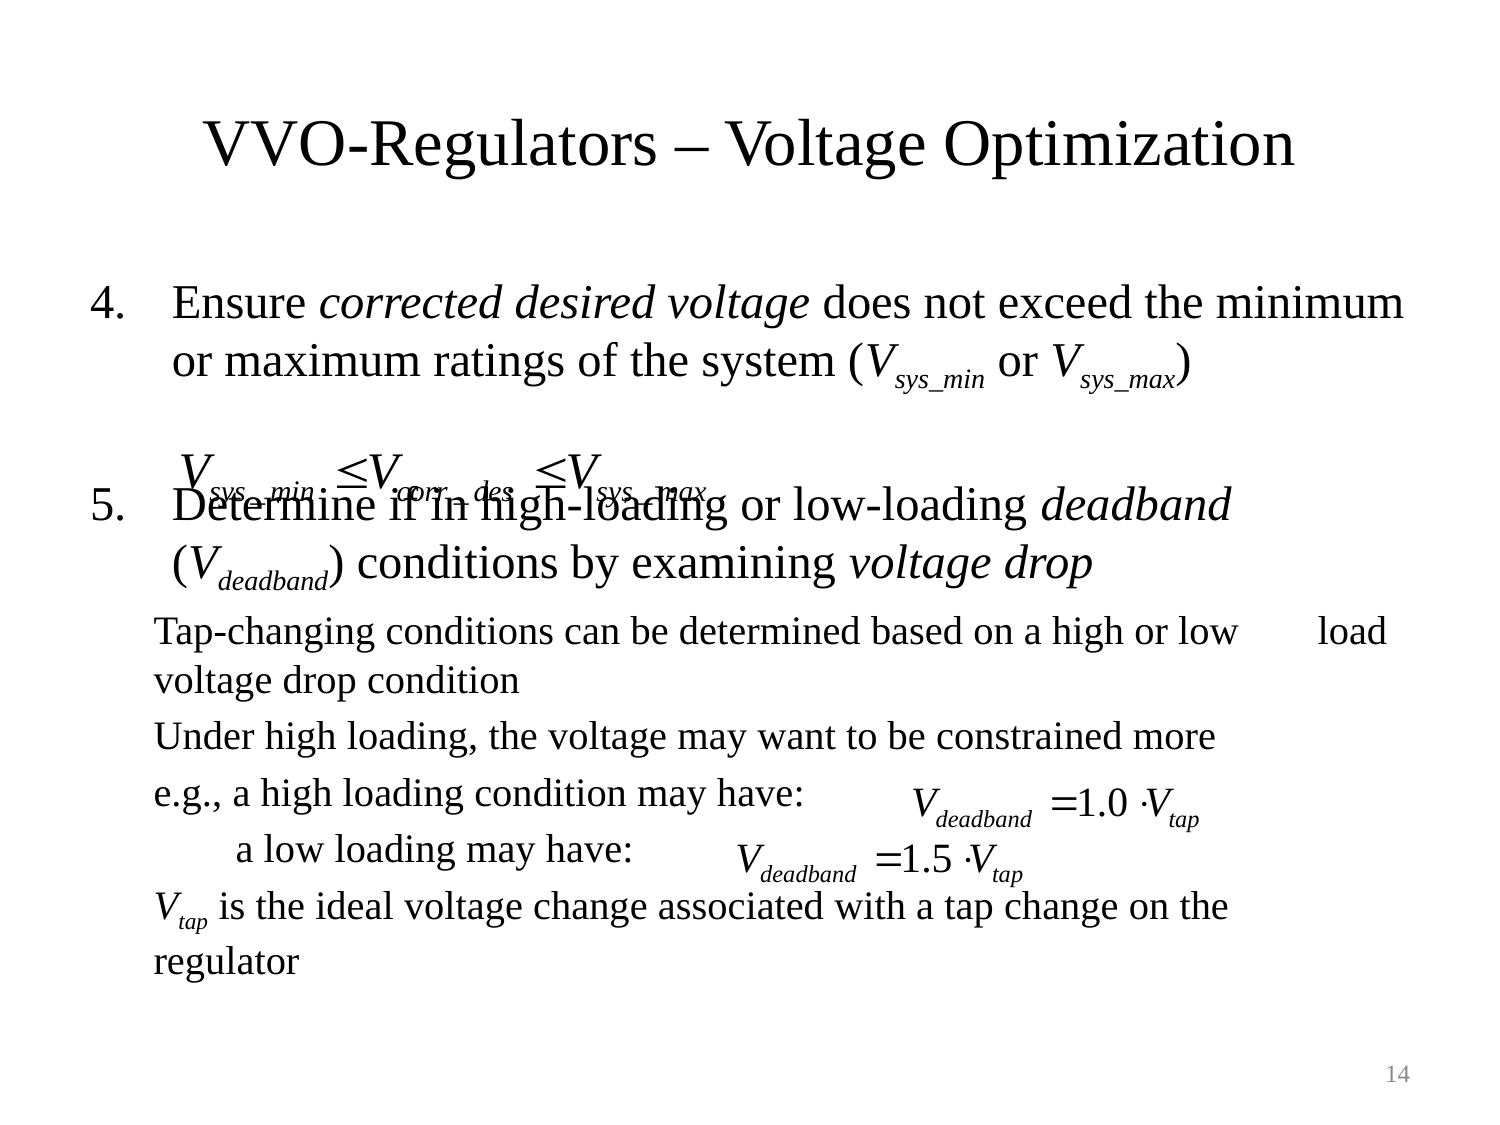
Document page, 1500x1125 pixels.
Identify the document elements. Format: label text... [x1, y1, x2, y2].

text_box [732, 830, 1032, 897]
title VVO-Regulators – Voltage Optimization [75, 45, 1425, 233]
slide_number 14 [1074, 1042, 1425, 1103]
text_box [175, 437, 719, 519]
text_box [908, 774, 1208, 842]
list Ensure corrected desired voltage does not exceed the minimum or maximum ratings of the system (Vsys_min or Vsys_max) Determine if in high-loading or low-loading deadband (Vdeadband) conditions by examining voltage drop Tap-changing conditions can be determined based on a high or low load voltage drop condition Under high loading, the voltage may want to be constrained more e.g., a high loading condition may have: a low loading may have: Vtap is the ideal voltage change associated with a tap change on the regulator [75, 262, 1425, 1005]
